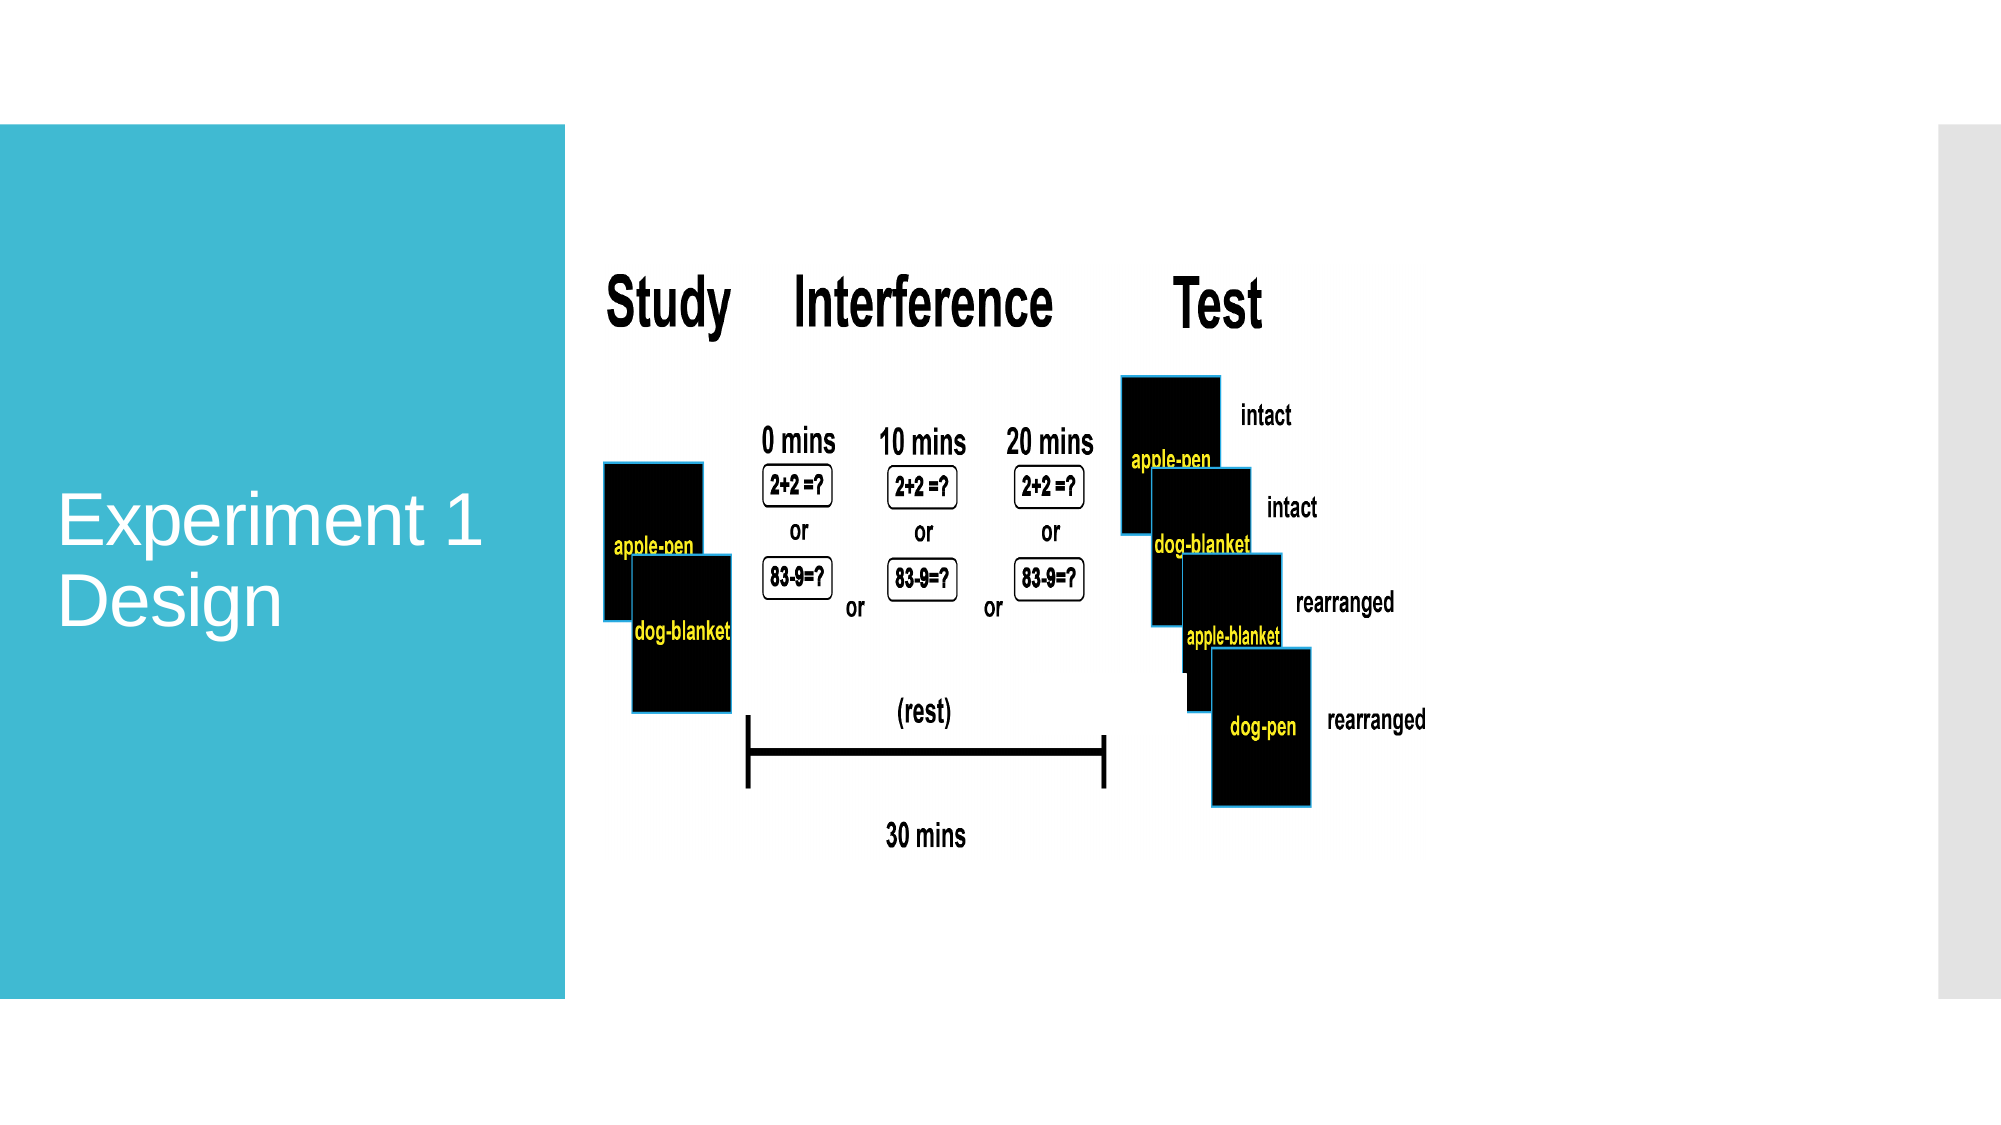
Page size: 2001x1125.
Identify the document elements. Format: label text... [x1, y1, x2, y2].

title Experiment 1 Design [41, 184, 525, 940]
picture [603, 264, 1426, 860]
